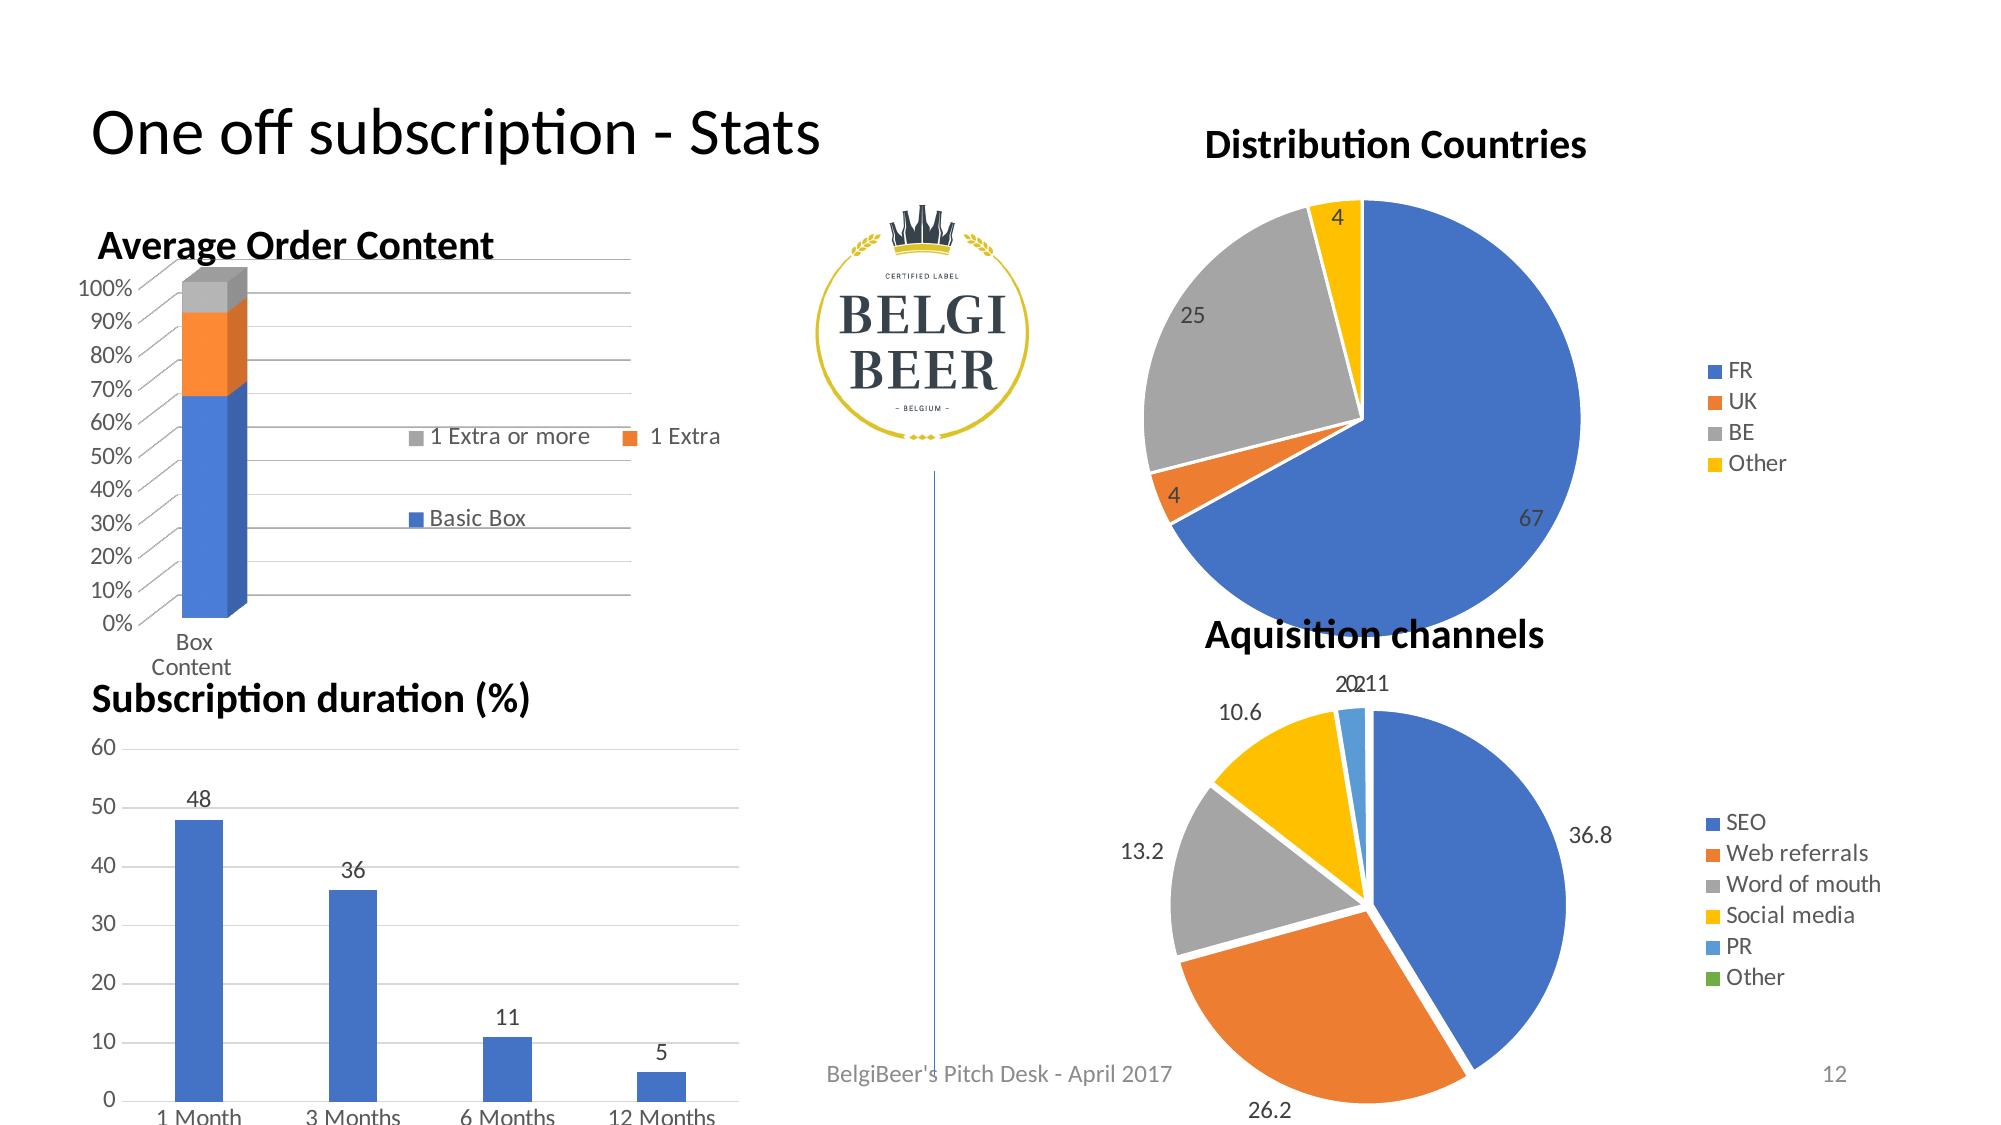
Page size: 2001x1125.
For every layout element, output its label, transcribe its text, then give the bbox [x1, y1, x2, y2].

chart [77, 728, 753, 1125]
text_box One off subscription - Stats [77, 80, 1470, 176]
text_box Subscription duration (%) [77, 691, 666, 728]
text_box Average Order Content [82, 210, 671, 251]
picture [806, 197, 1011, 448]
chart [1037, 663, 1902, 1125]
text_box Aquisition channels [1190, 599, 1818, 663]
text_box Distribution Countries [1190, 108, 1818, 174]
footer BelgiBeer's Pitch Desk - April 2017 [753, 1042, 1037, 1103]
chart [1011, 189, 1809, 648]
chart [54, 251, 865, 691]
